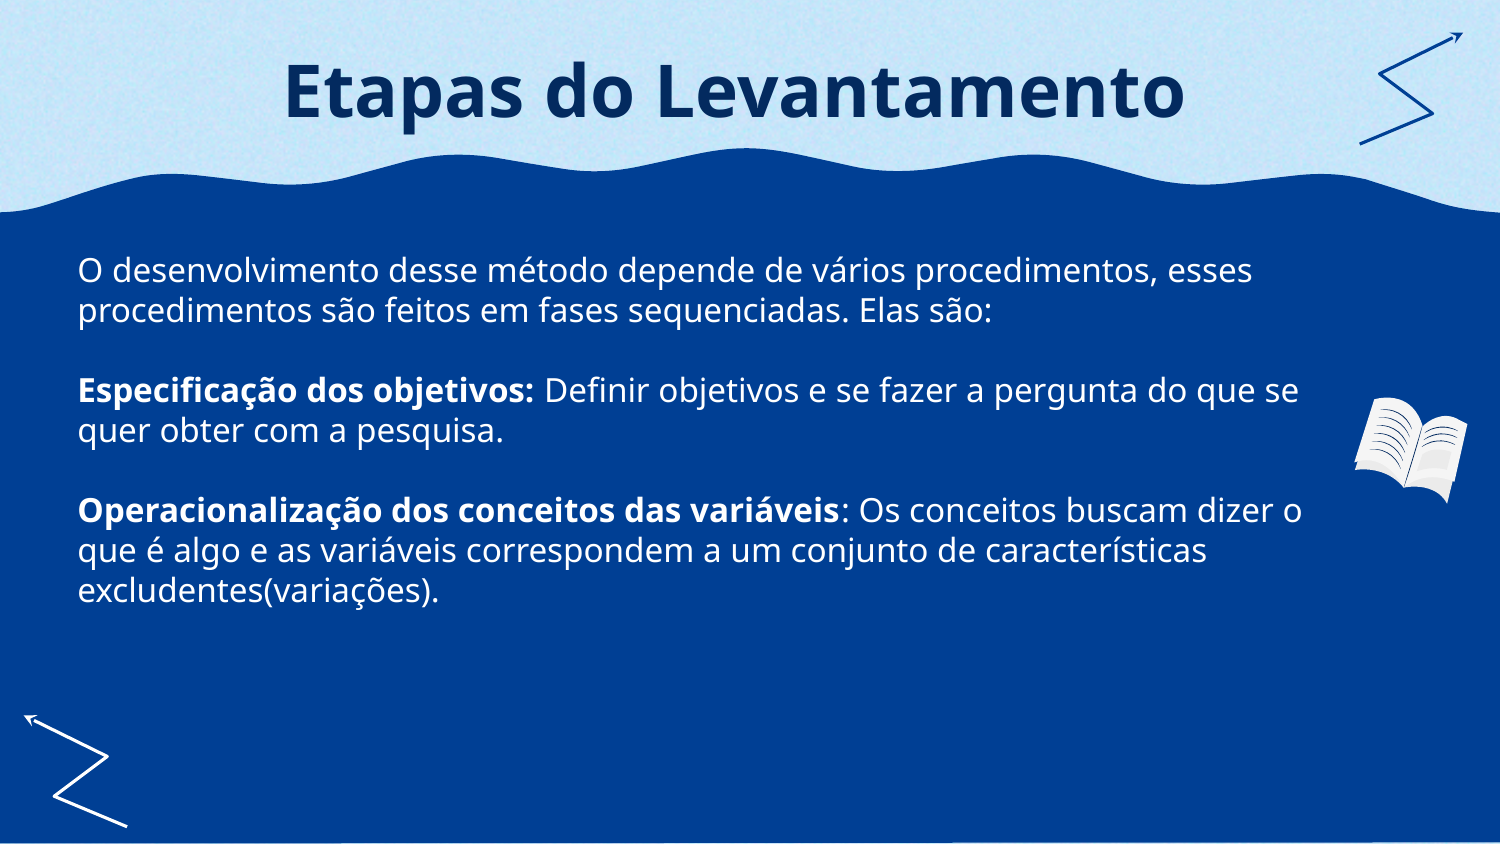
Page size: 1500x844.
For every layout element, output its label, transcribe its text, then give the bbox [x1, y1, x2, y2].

text_box [1359, 32, 1464, 145]
subtitle O desenvolvimento desse método depende de vários procedimentos, esses procedimentos são feitos em fases sequenciadas. Elas são: Especificação dos objetivos: Definir objetivos e se fazer a pergunta do que se quer obter com a pesquisa. Operacionalização dos conceitos das variáveis: Os conceitos buscam dizer o que é algo e as variáveis correspondem a um conjunto de características excludentes(variações). [40, 349, 1459, 589]
title Etapas do Levantamento [119, 60, 1350, 116]
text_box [1360, 405, 1463, 494]
picture [0, 0, 1500, 212]
text_box [23, 715, 128, 827]
